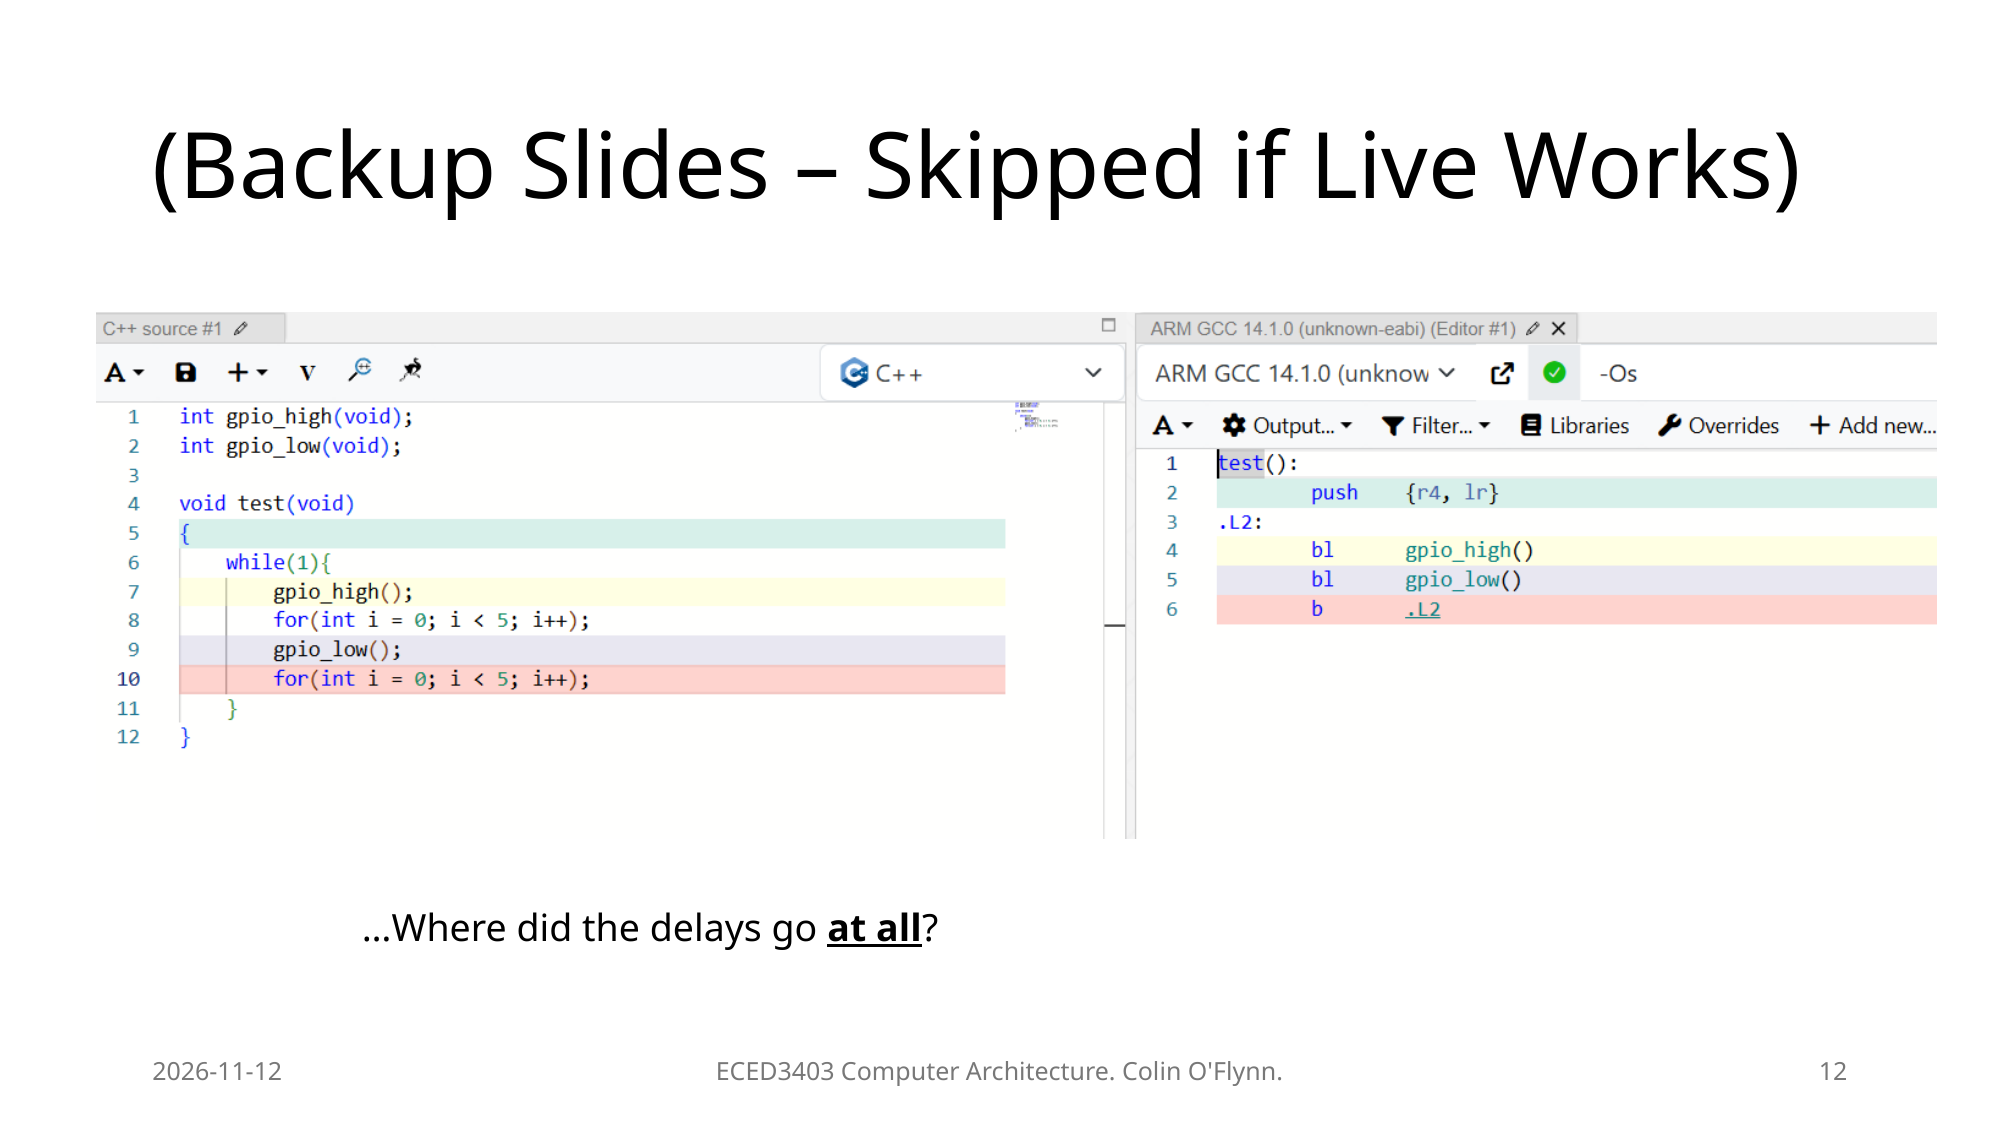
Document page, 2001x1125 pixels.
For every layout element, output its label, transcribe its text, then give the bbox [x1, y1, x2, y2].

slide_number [137, 1042, 588, 1103]
title (Backup Slides – Skipped if Live Works) [137, 59, 1863, 278]
slide_number 12 [1412, 1042, 1863, 1103]
footer ECED3403 Computer Architecture. Colin O'Flynn. [662, 1042, 1338, 1103]
text_box …Where did the delays go at all? [347, 896, 1787, 956]
picture [95, 312, 1938, 839]
